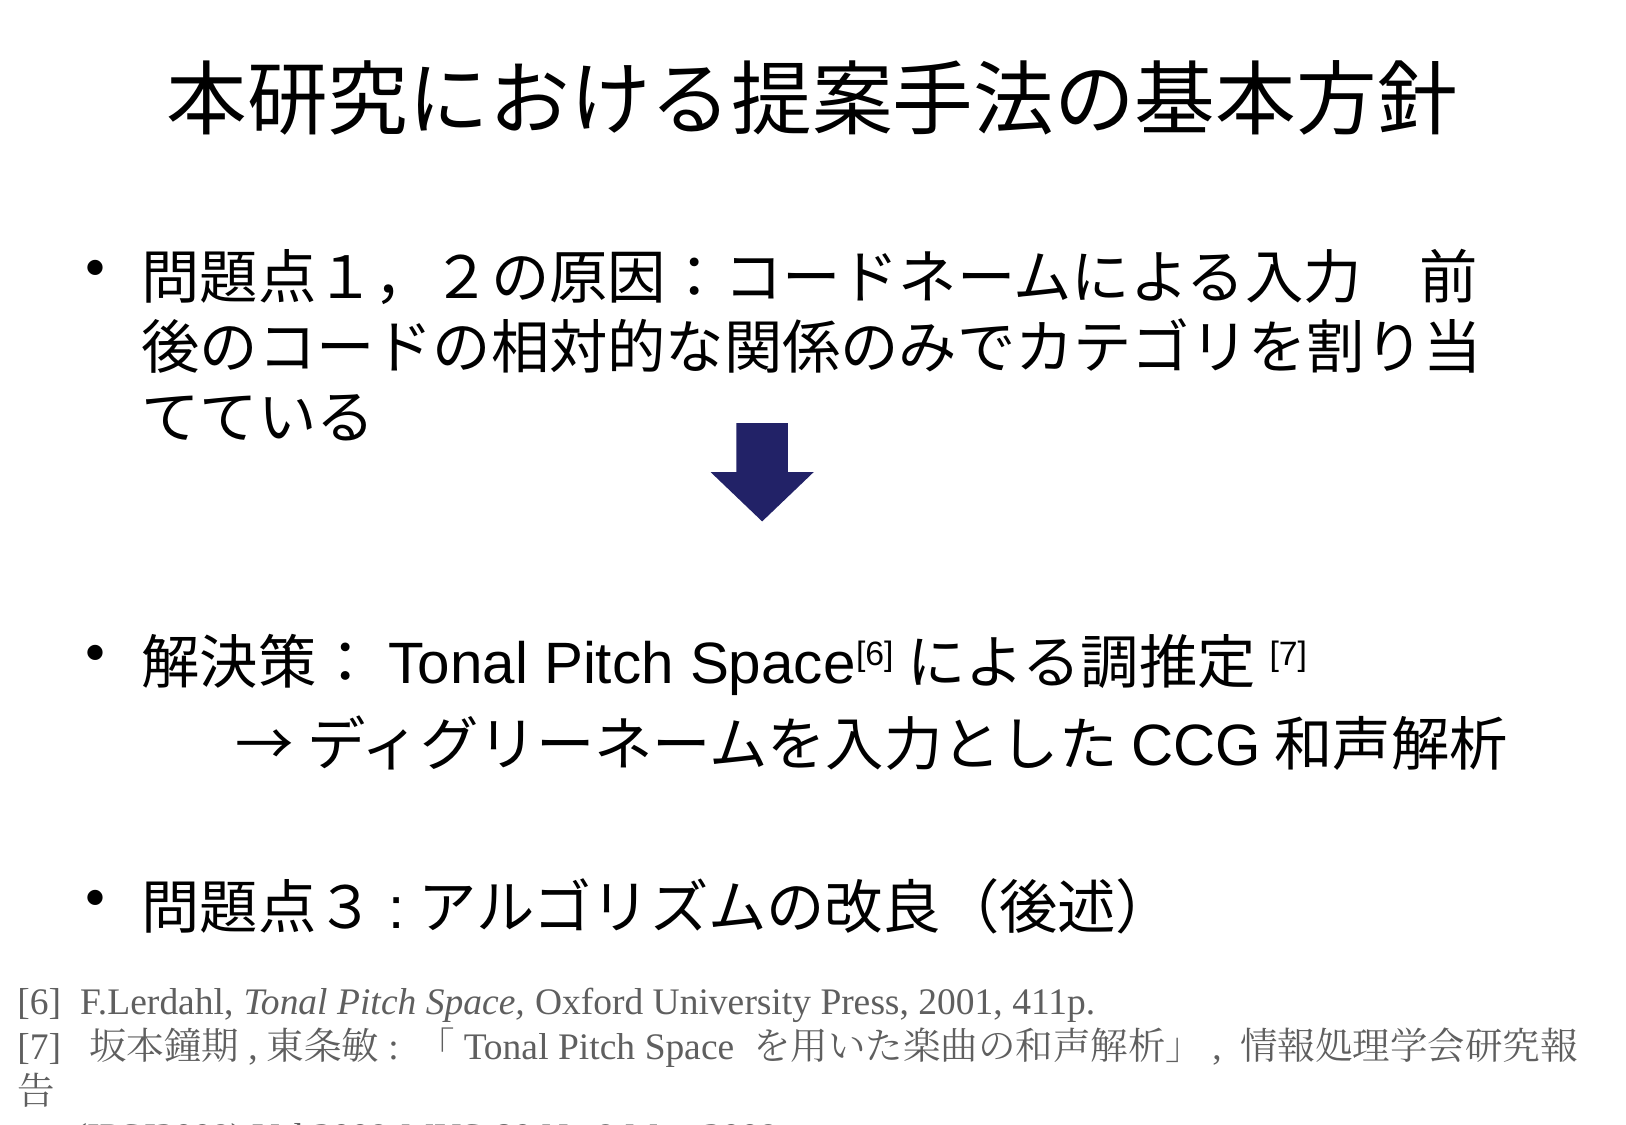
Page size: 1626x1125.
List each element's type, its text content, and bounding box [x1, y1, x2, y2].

title [6] F.Lerdahl, Tonal Pitch Space, Oxford University Press, 2001, 411p. [7] 坂本鐘期,東条敏: 「Tonal Pitch Space を用いた楽曲の和声解析」, 情報処理学会研究報告 (IPSJ2009),Vol.2009-MUS-80 No.9,May 2009 [17, 977, 1604, 1125]
text_box 本研究における提案手法の基本方針 [81, 2, 1544, 191]
text_box [710, 423, 814, 522]
list 問題点１，２の原因：コードネームによる入力 前後のコードの相対的な関係のみでカテゴリを割り当てている 解決策：Tonal Pitch Space[6]による調推定[7] →ディグリーネームを入力としたCCG和声解析 問題点３:アルゴリズムの改良（後述） [70, 232, 1534, 977]
